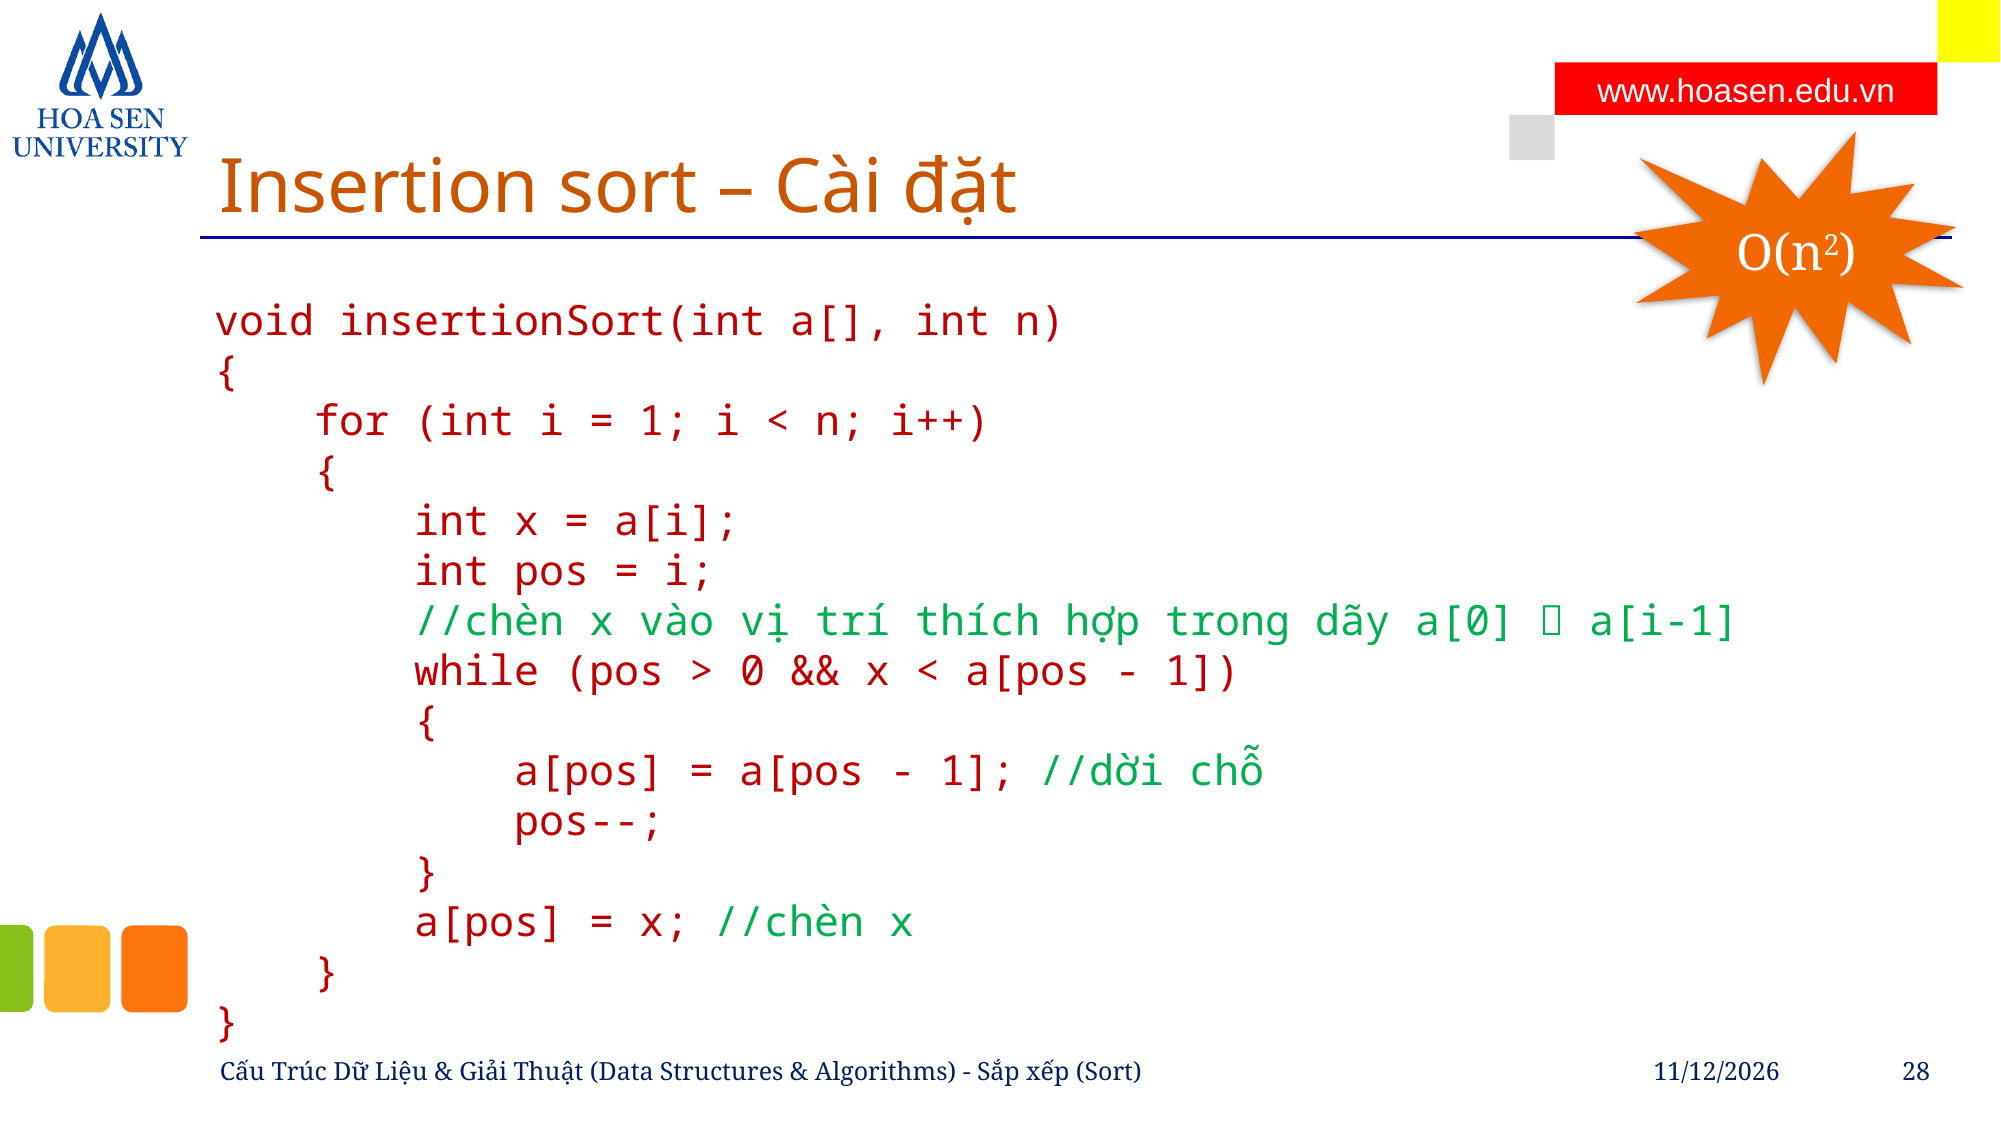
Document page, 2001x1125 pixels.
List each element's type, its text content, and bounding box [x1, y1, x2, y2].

text_box void insertionSort(int a[], int n) { for (int i = 1; i < n; i++) { int x = a[i]; int pos = i; //chèn x vào vị trí thích hợp trong dãy a[0]  a[i-1] while (pos > 0 && x < a[pos - 1]) { a[pos] = a[pos - 1]; //dời chỗ pos--; } a[pos] = x; //chèn x } } [200, 286, 1952, 1052]
slide_number 28 [1816, 1057, 1950, 1088]
picture [12, 11, 188, 157]
footer Cấu Trúc Dữ Liệu & Giải Thuật (Data Structures & Algorithms) - Sắp xếp (Sort) [200, 1057, 1560, 1088]
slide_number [1566, 1057, 1800, 1088]
title Insertion sort – Cài đặt [200, 24, 1952, 238]
text_box O(n2) [1633, 131, 1964, 386]
